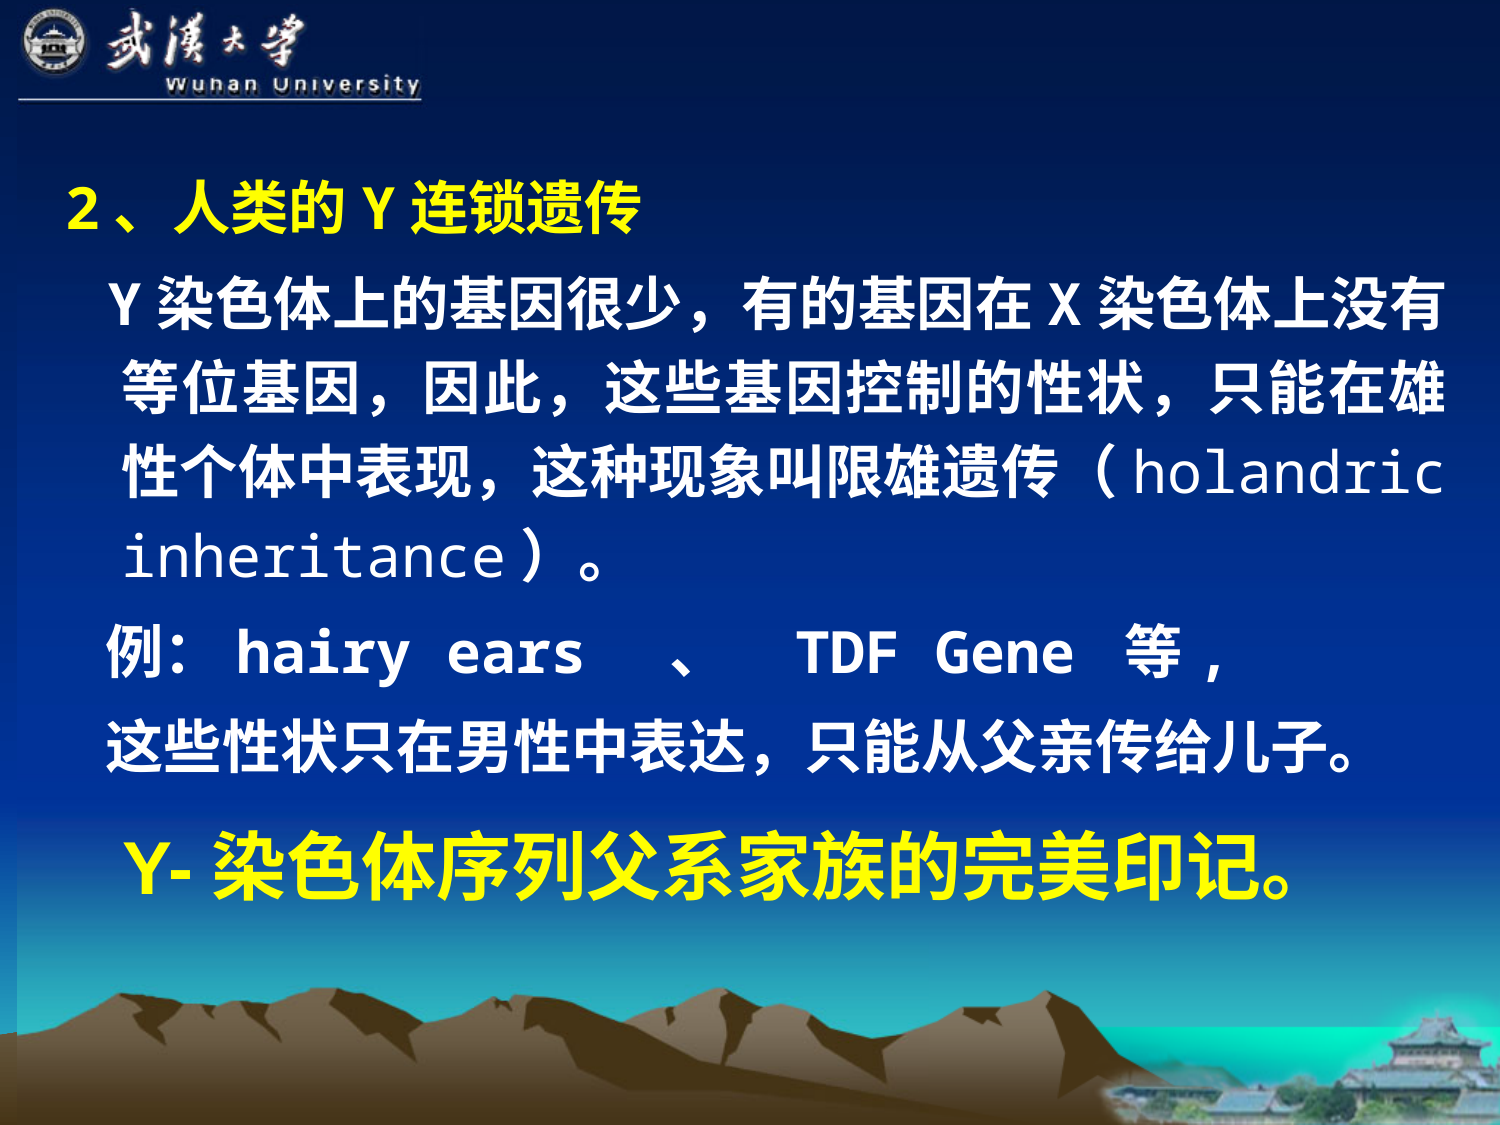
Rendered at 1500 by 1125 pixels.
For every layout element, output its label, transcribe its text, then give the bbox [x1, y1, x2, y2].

picture [17, 4, 1500, 1125]
text_box Y-染色体序列父系家族的完美印记。 [108, 812, 1352, 918]
list 2、人类的Y连锁遗传 Y染色体上的基因很少，有的基因在X染色体上没有等位基因，因此，这些基因控制的性状，只能在雄性个体中表现，这种现象叫限雄遗传（holandric inheritance）。 例：hairy ears 、 TDF Gene 等, 这些性状只在男性中表达，只能从父亲传给儿子。 [50, 149, 1463, 1125]
